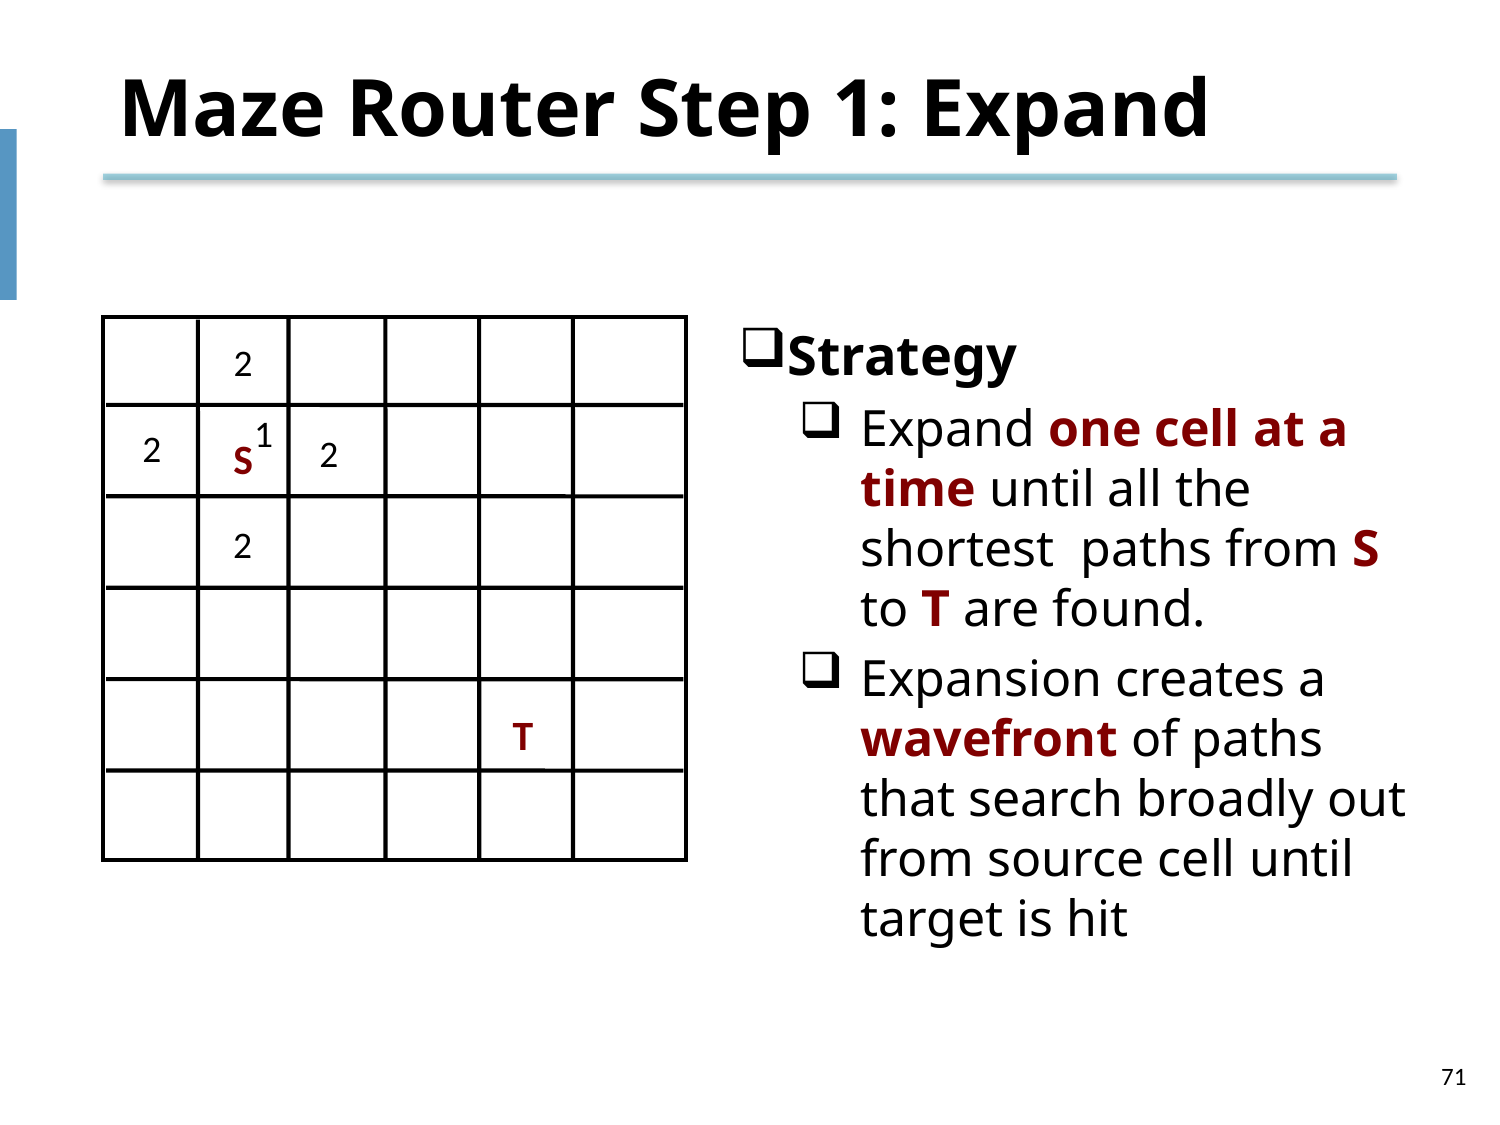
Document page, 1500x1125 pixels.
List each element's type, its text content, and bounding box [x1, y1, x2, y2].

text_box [102, 317, 687, 861]
title Maze Router Step 1: Expand [103, 25, 1397, 185]
slide_number 71 [1131, 1045, 1482, 1106]
list Strategy Expand one cell at a time until all the shortest paths from S to T are found. Expansion creates a wavefront of paths that search broadly out from source cell until target is hit [723, 314, 1424, 934]
